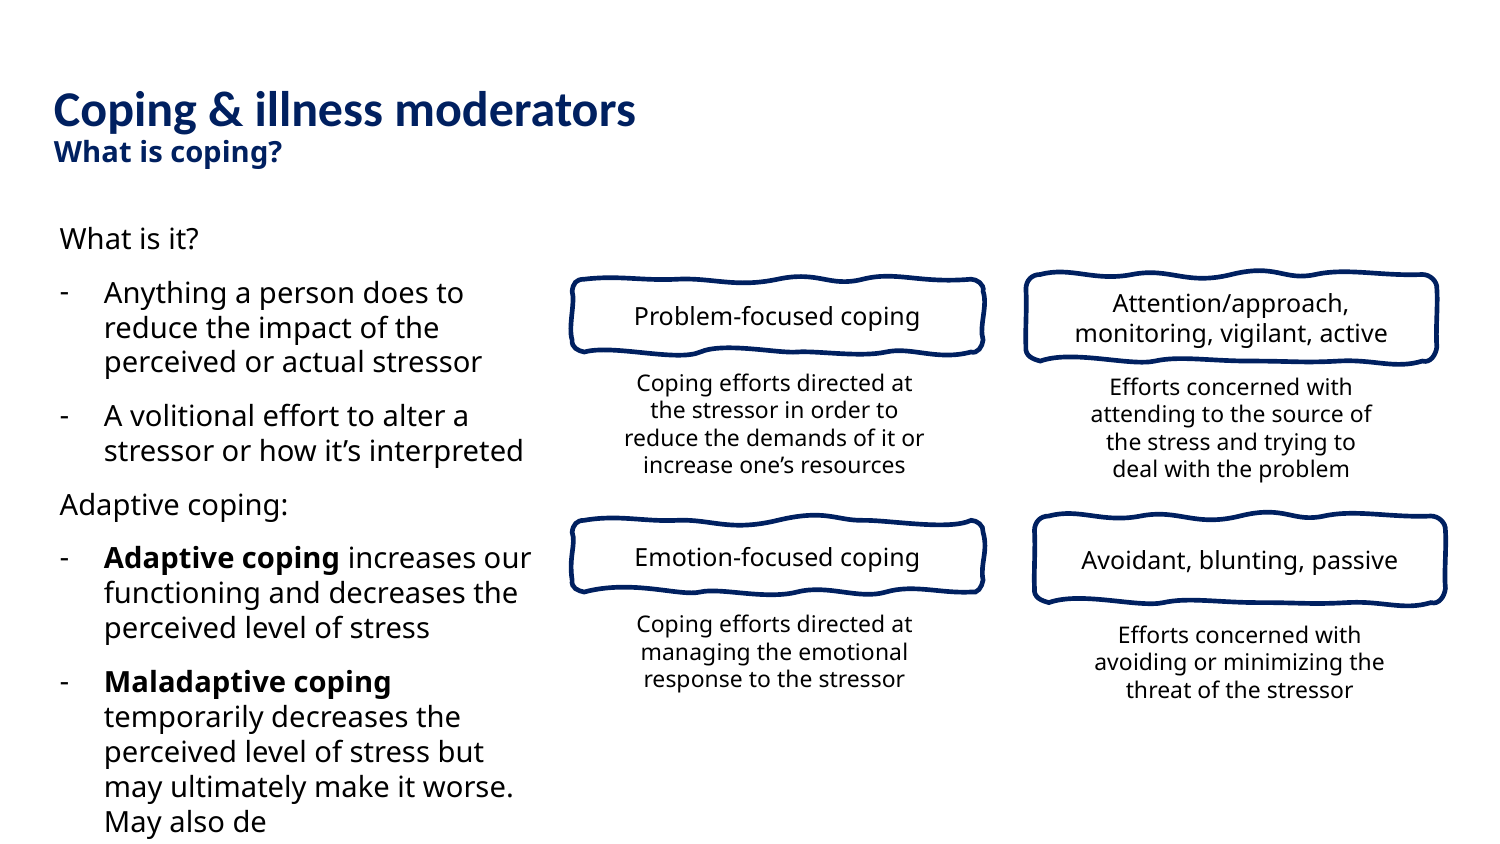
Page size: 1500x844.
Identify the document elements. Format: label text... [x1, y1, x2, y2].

text_box Efforts concerned with avoiding or minimizing the threat of the stressor [1074, 612, 1406, 724]
text_box Coping efforts directed at the stressor in order to reduce the demands of it or increase one’s resources [609, 361, 941, 472]
text_box Problem-focused coping [569, 275, 986, 357]
text_box Efforts concerned with attending to the source of the stress and trying to deal with the problem [1065, 364, 1398, 476]
text_box Coping efforts directed at managing the emotional response to the stressor [609, 602, 941, 713]
text_box Emotion-focused coping [570, 514, 986, 596]
text_box Avoidant, blunting, passive [1033, 511, 1447, 607]
text_box Attention/approach, monitoring, vigilant, active [1024, 269, 1439, 366]
text_box Coping & illness moderators What is coping? [38, 60, 1247, 191]
text_box What is it? Anything a person does to reduce the impact of the perceived or actual stressor A volitional effort to alter a stressor or how it’s interpreted Adaptive coping: Adaptive coping increases our functioning and decreases the perceived level of stress Maladaptive coping temporarily decreases the perceived level of stress but may ultimately make it worse. May also de [44, 212, 554, 739]
